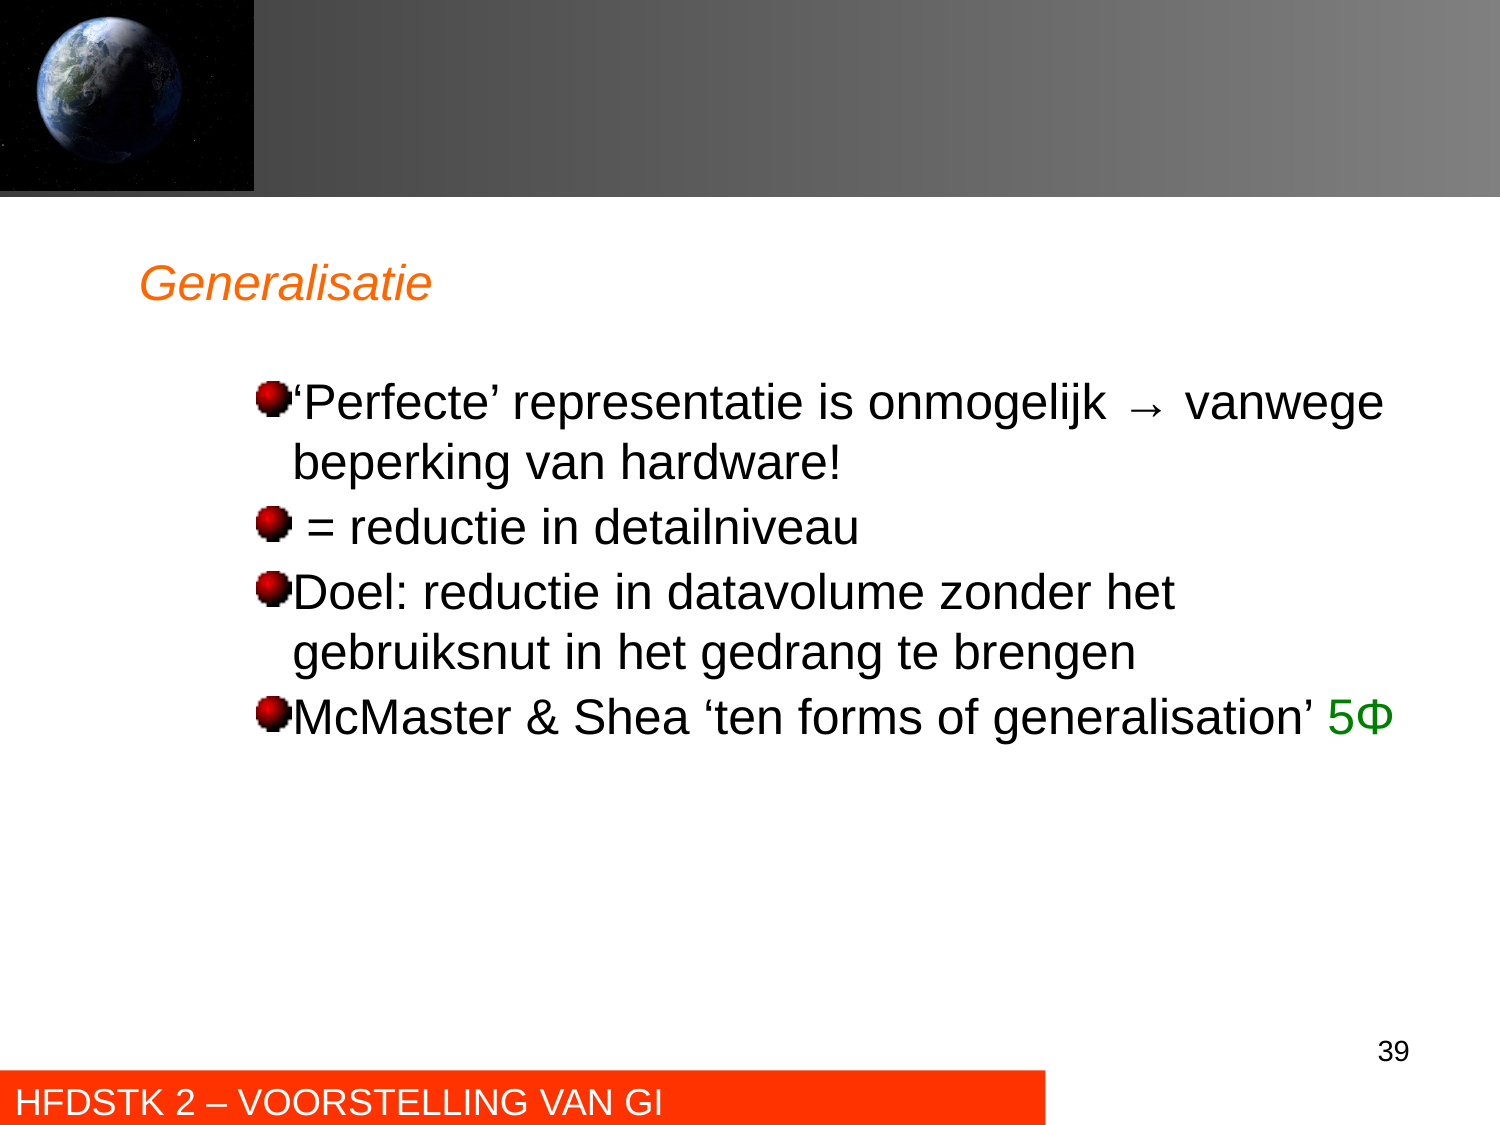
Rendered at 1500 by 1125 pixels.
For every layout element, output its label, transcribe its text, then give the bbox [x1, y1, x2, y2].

picture [256, 571, 292, 607]
text_box HFDSTK 2 – VOORSTELLING VAN GI [0, 1070, 1034, 1125]
picture [256, 381, 292, 417]
text_box Generalisatie [123, 243, 1376, 319]
picture [256, 506, 292, 542]
slide_number 39 [1074, 1024, 1425, 1103]
text_box [1034, 1070, 1046, 1125]
picture [0, 0, 255, 191]
text_box [256, 0, 1500, 197]
text_box ‘Perfecte’ representatie is onmogelijk → vanwege beperking van hardware! = reductie in detailniveau Doel: reductie in datavolume zonder het gebruiksnut in het gedrang te brengen McMaster & Shea ‘ten forms of generalisation’ 5Φ [242, 361, 1459, 752]
picture [256, 696, 292, 732]
